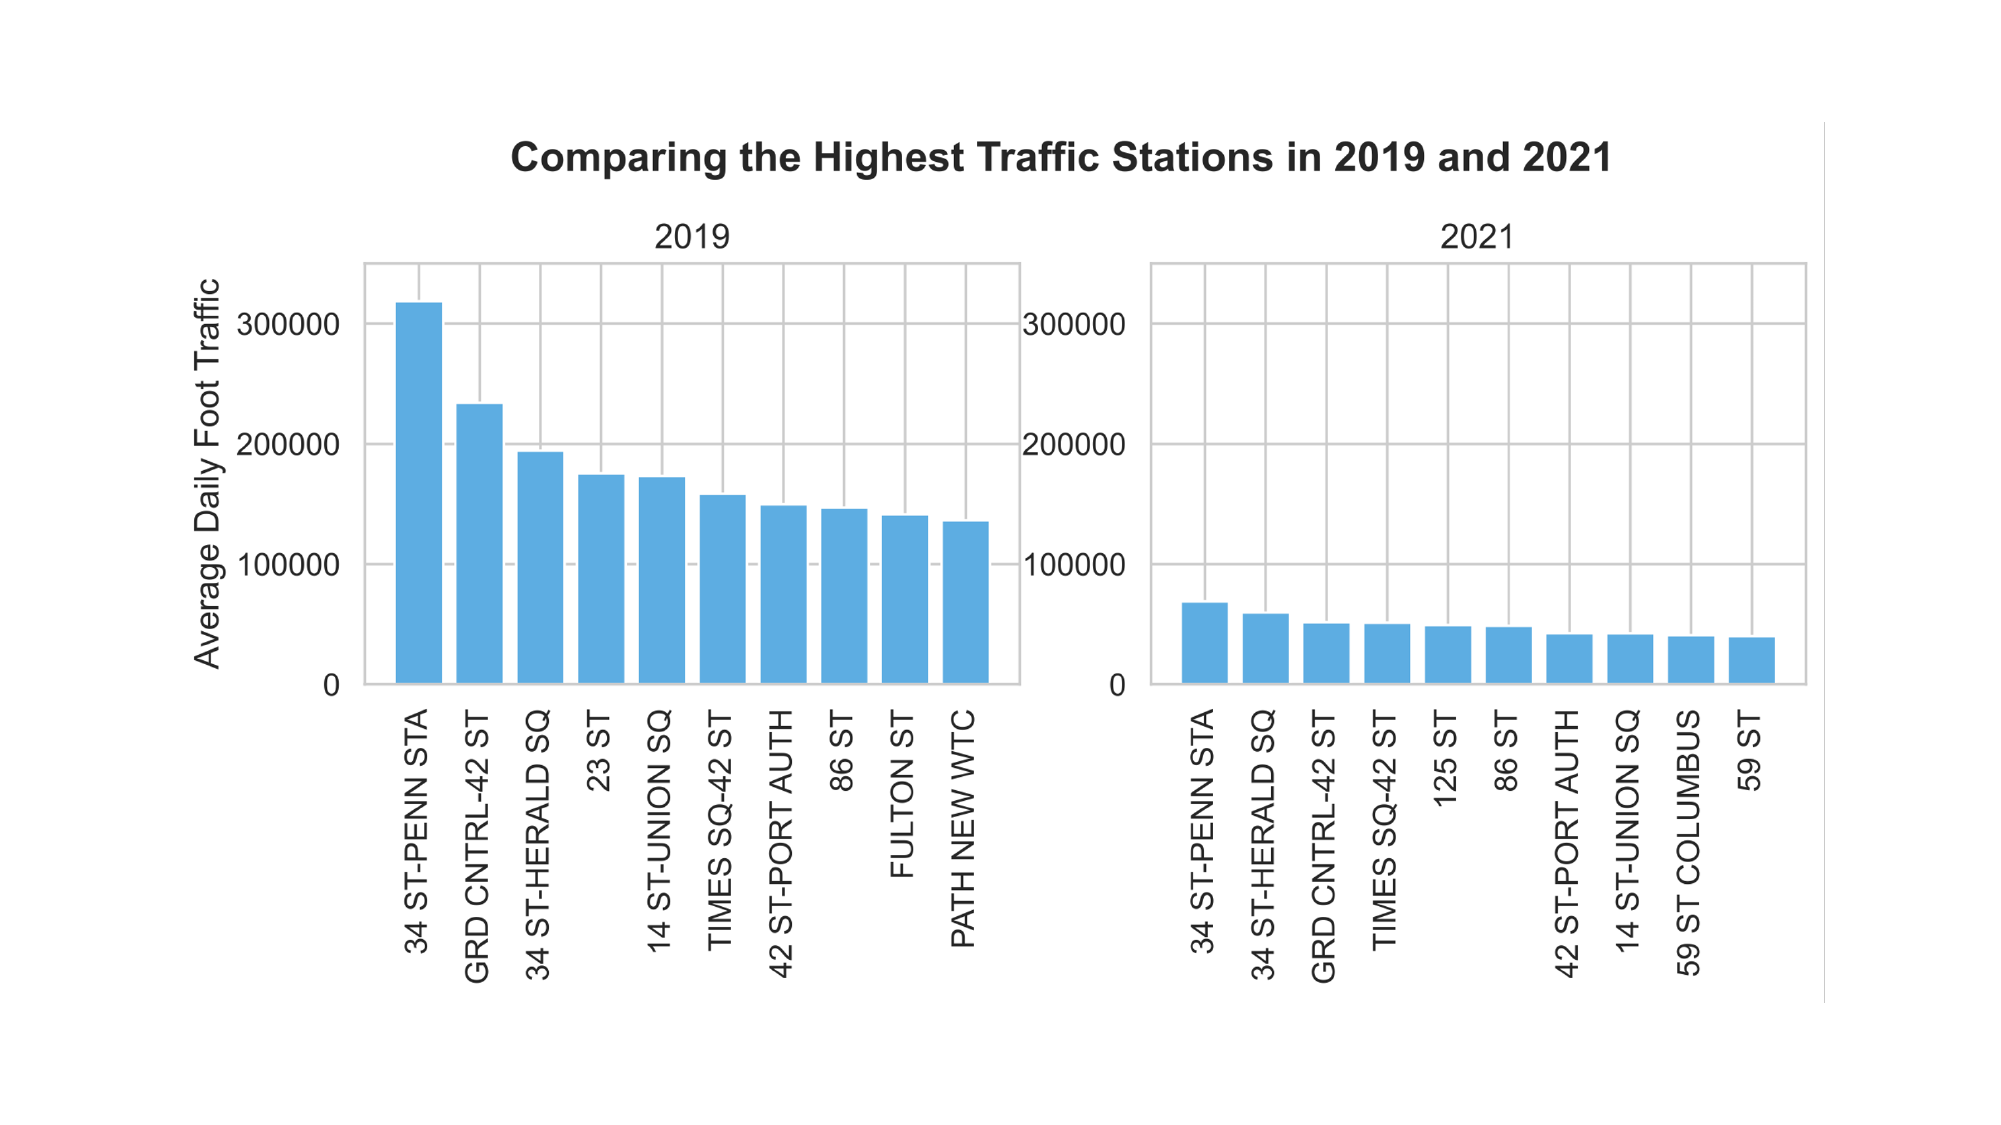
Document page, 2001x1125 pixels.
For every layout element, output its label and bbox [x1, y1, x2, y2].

picture [174, 122, 1825, 1003]
